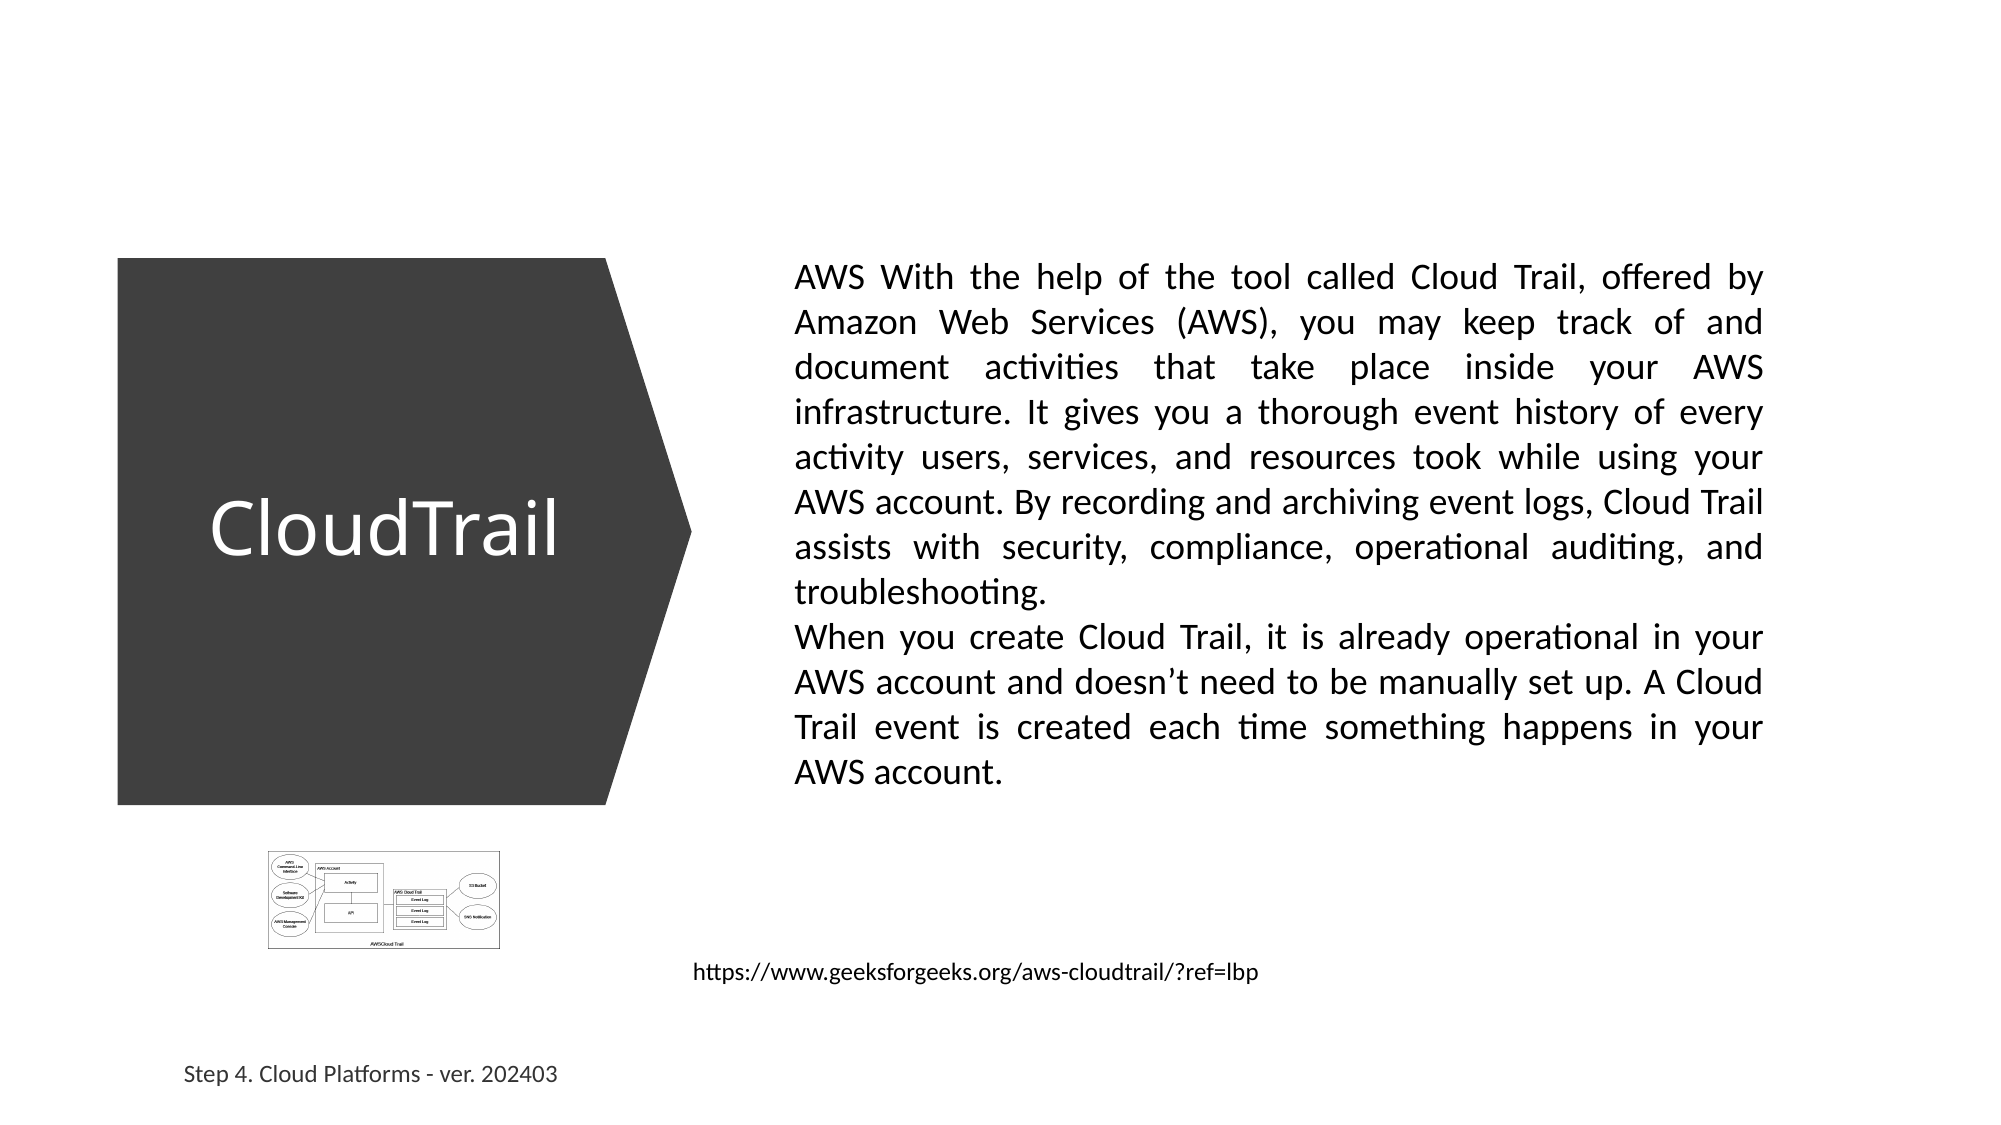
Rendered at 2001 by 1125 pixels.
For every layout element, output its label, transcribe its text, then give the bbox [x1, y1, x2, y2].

picture [268, 851, 500, 949]
text_box [116, 257, 693, 807]
text_box AWS With the help of the tool called Cloud Trail, offered by Amazon Web Services (AWS), you may keep track of and document activities that take place inside your AWS infrastructure. It gives you a thorough event history of every activity users, services, and resources took while using your AWS account. By recording and archiving event logs, Cloud Trail assists with security, compliance, operational auditing, and troubleshooting. When you create Cloud Trail, it is already operational in your AWS account and doesn’t need to be manually set up. A Cloud Trail event is created each time something happens in your AWS account. [779, 244, 1780, 800]
footer Step 4. Cloud Platforms - ver. 202403 [168, 1042, 1188, 1103]
text_box https://www.geeksforgeeks.org/aws-cloudtrail/?ref=lbp [678, 948, 1679, 993]
title CloudTrail [168, 322, 601, 741]
